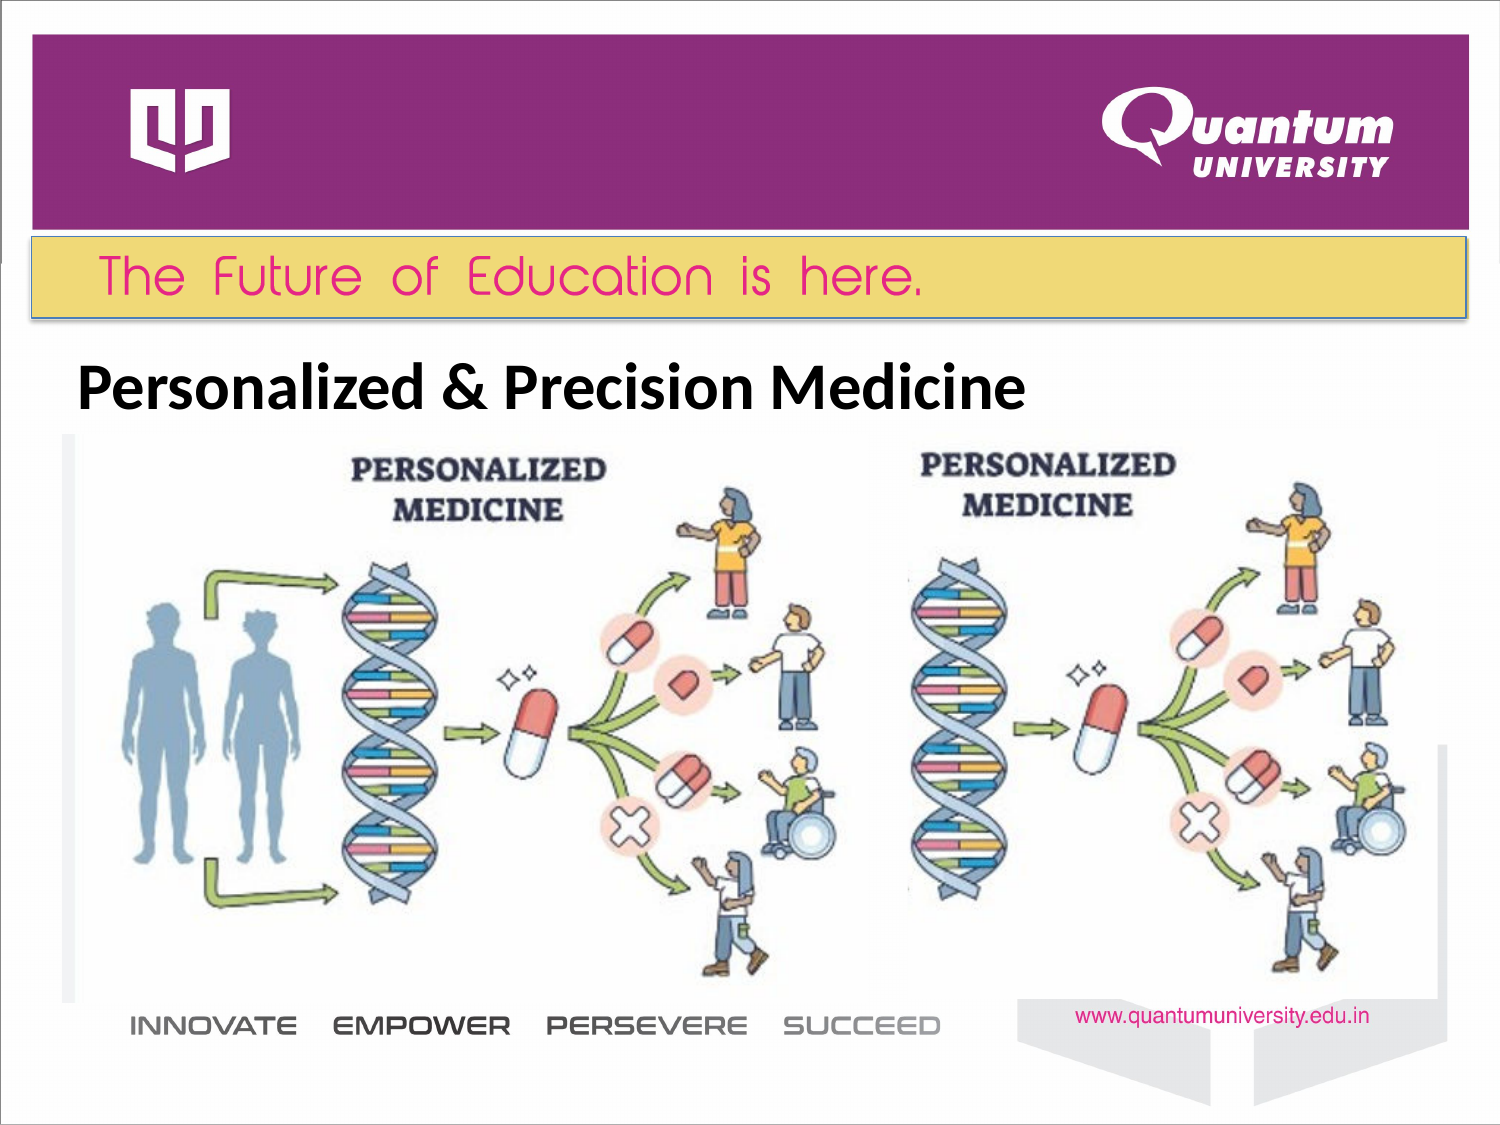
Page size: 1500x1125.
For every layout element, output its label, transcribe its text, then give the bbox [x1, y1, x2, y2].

picture [0, 0, 1500, 1125]
list Personalized & Precision Medicine [74, 356, 1426, 981]
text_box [23, 228, 1474, 348]
